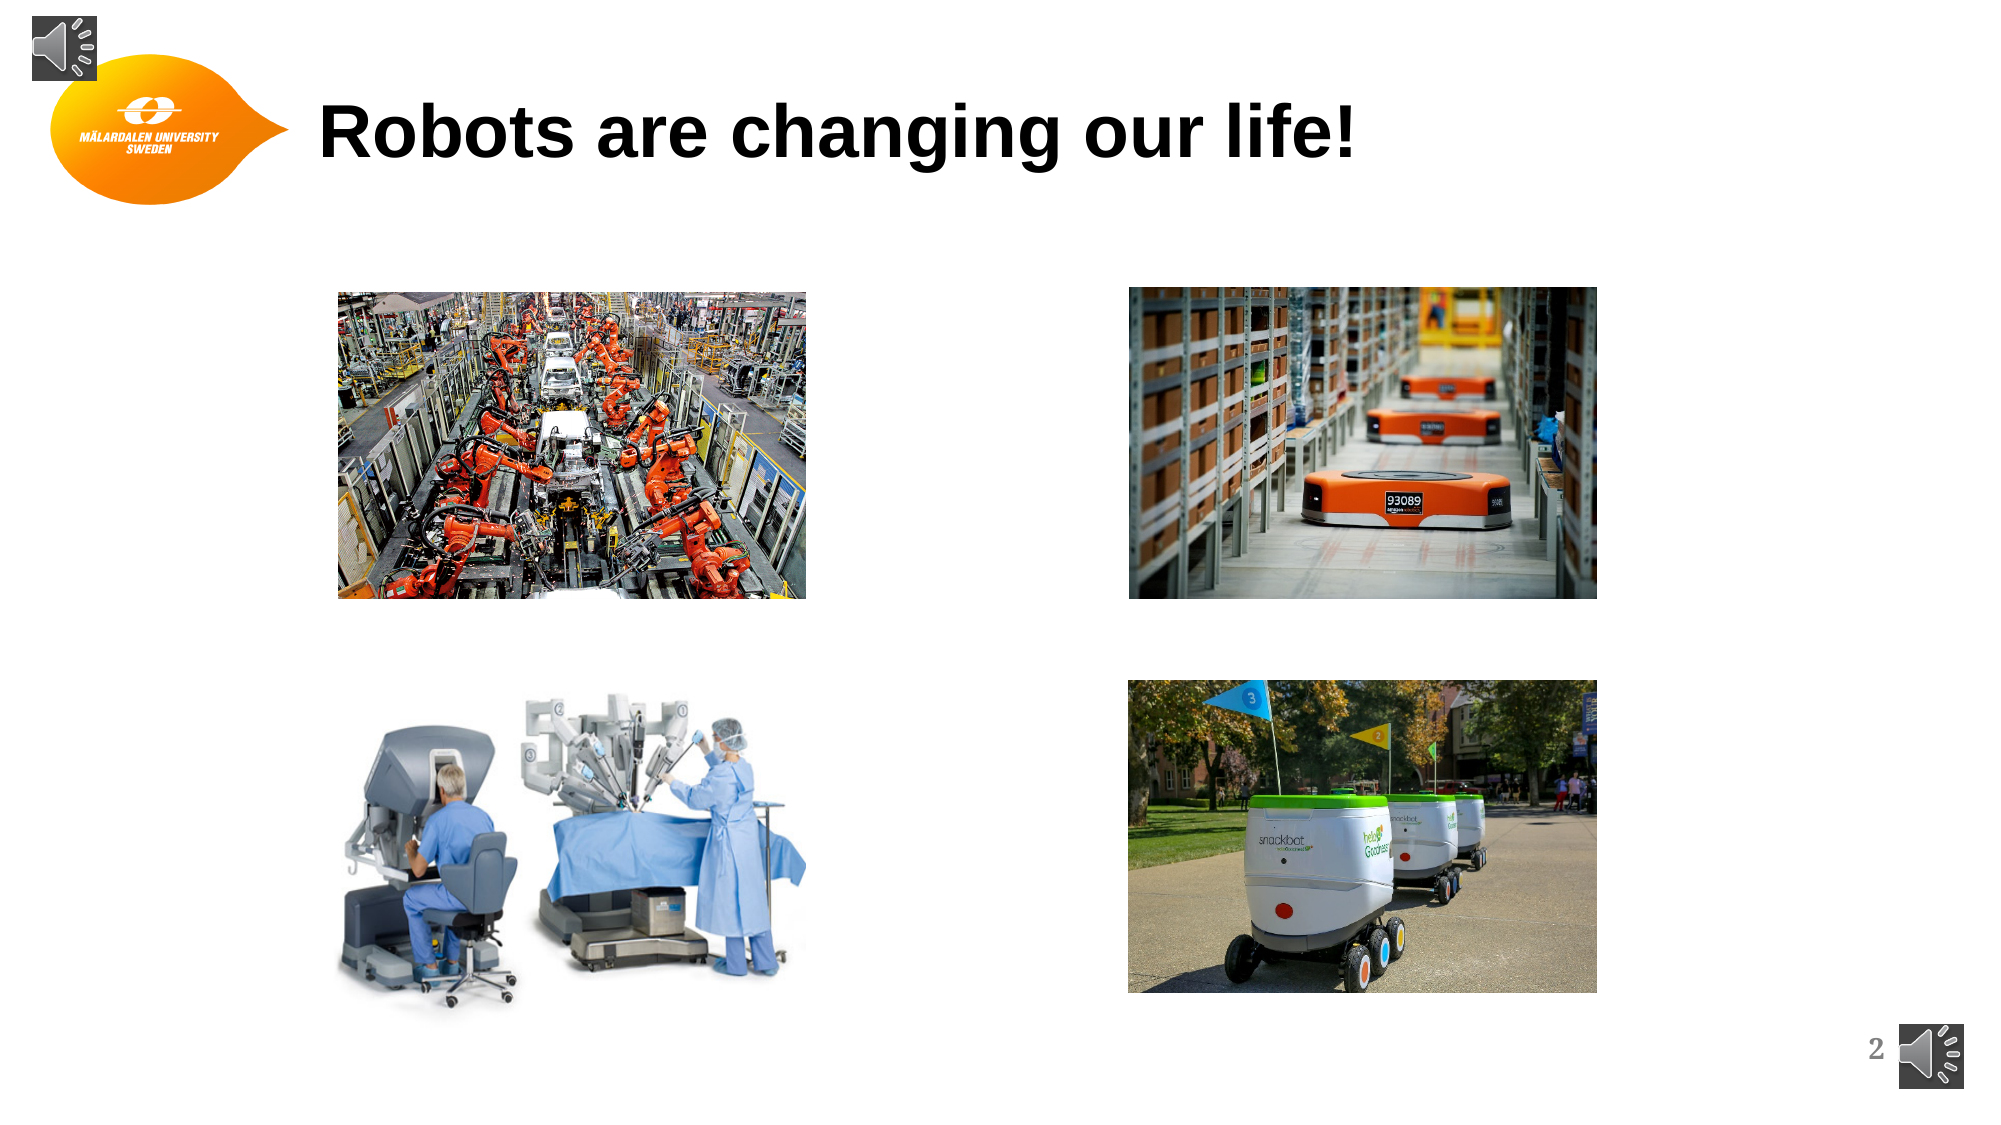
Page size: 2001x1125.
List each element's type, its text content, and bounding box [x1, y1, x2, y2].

title Robots are changing our life! [303, 82, 1475, 293]
picture [1897, 1022, 1965, 1090]
picture [333, 663, 807, 1031]
slide_number 2 [1724, 1030, 1892, 1071]
picture [31, 15, 289, 205]
picture [1127, 680, 1597, 994]
picture [1129, 287, 1597, 599]
picture [338, 291, 807, 599]
